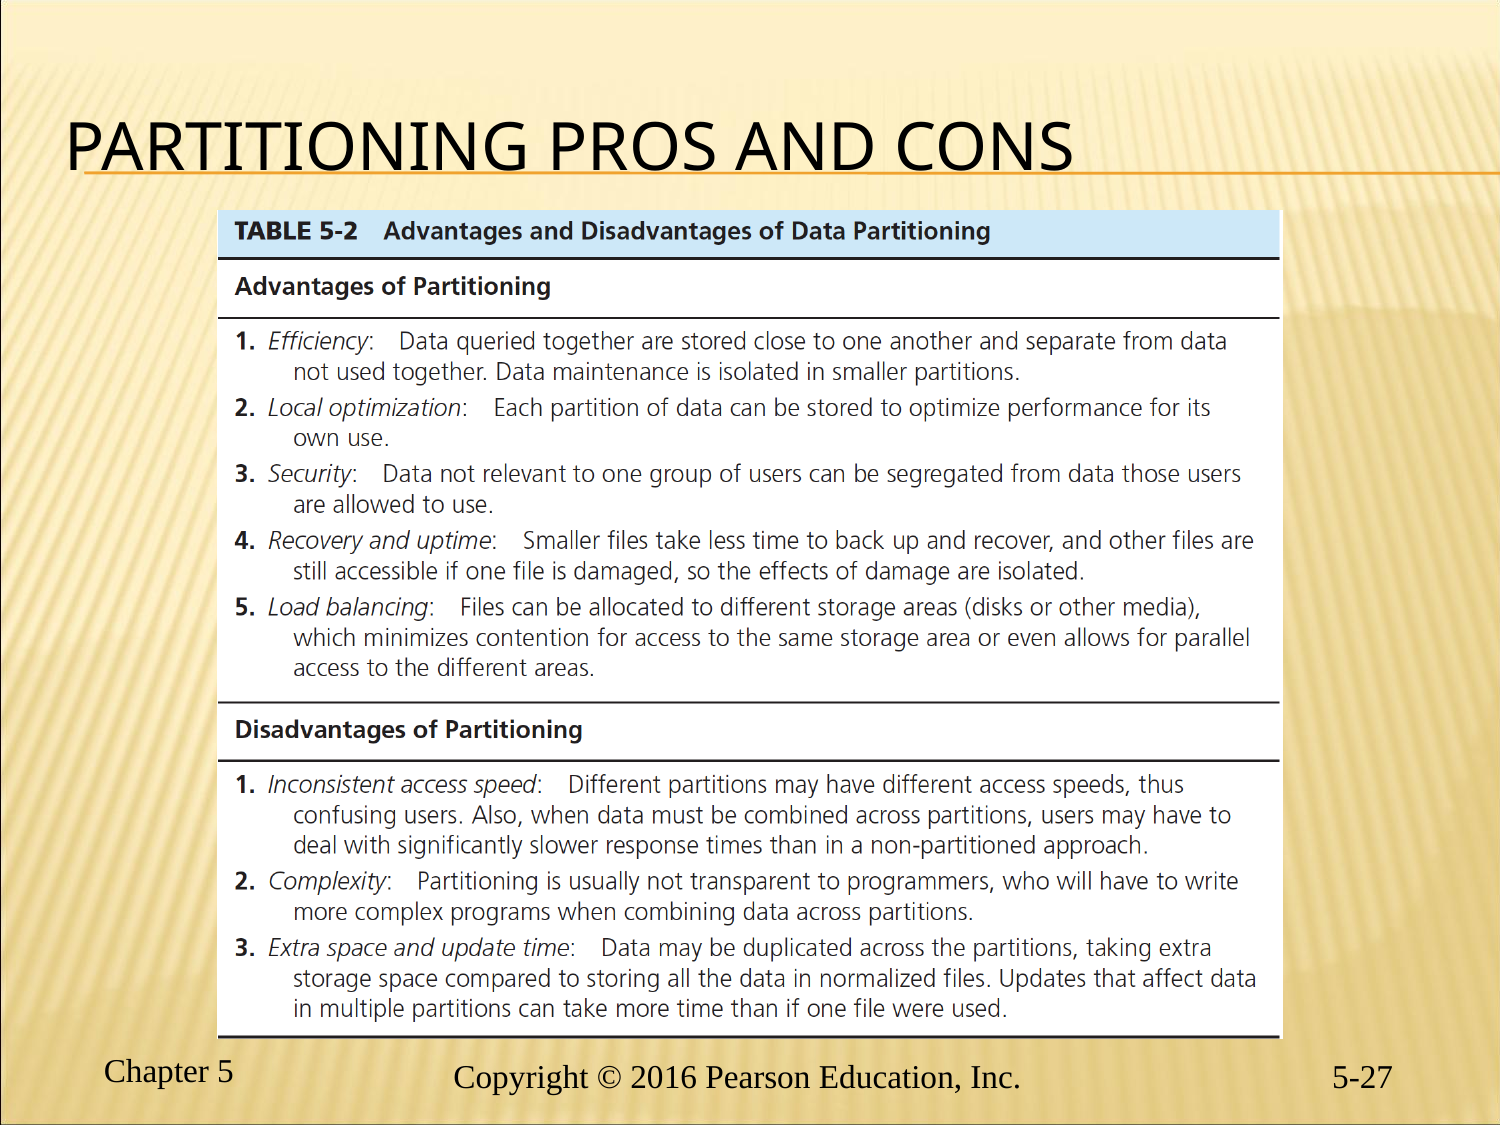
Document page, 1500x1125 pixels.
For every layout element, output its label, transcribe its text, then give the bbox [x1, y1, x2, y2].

picture [0, 0, 1500, 1125]
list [216, 210, 1284, 1039]
title PARTITIONING PROS AND CONS [50, 75, 1475, 213]
